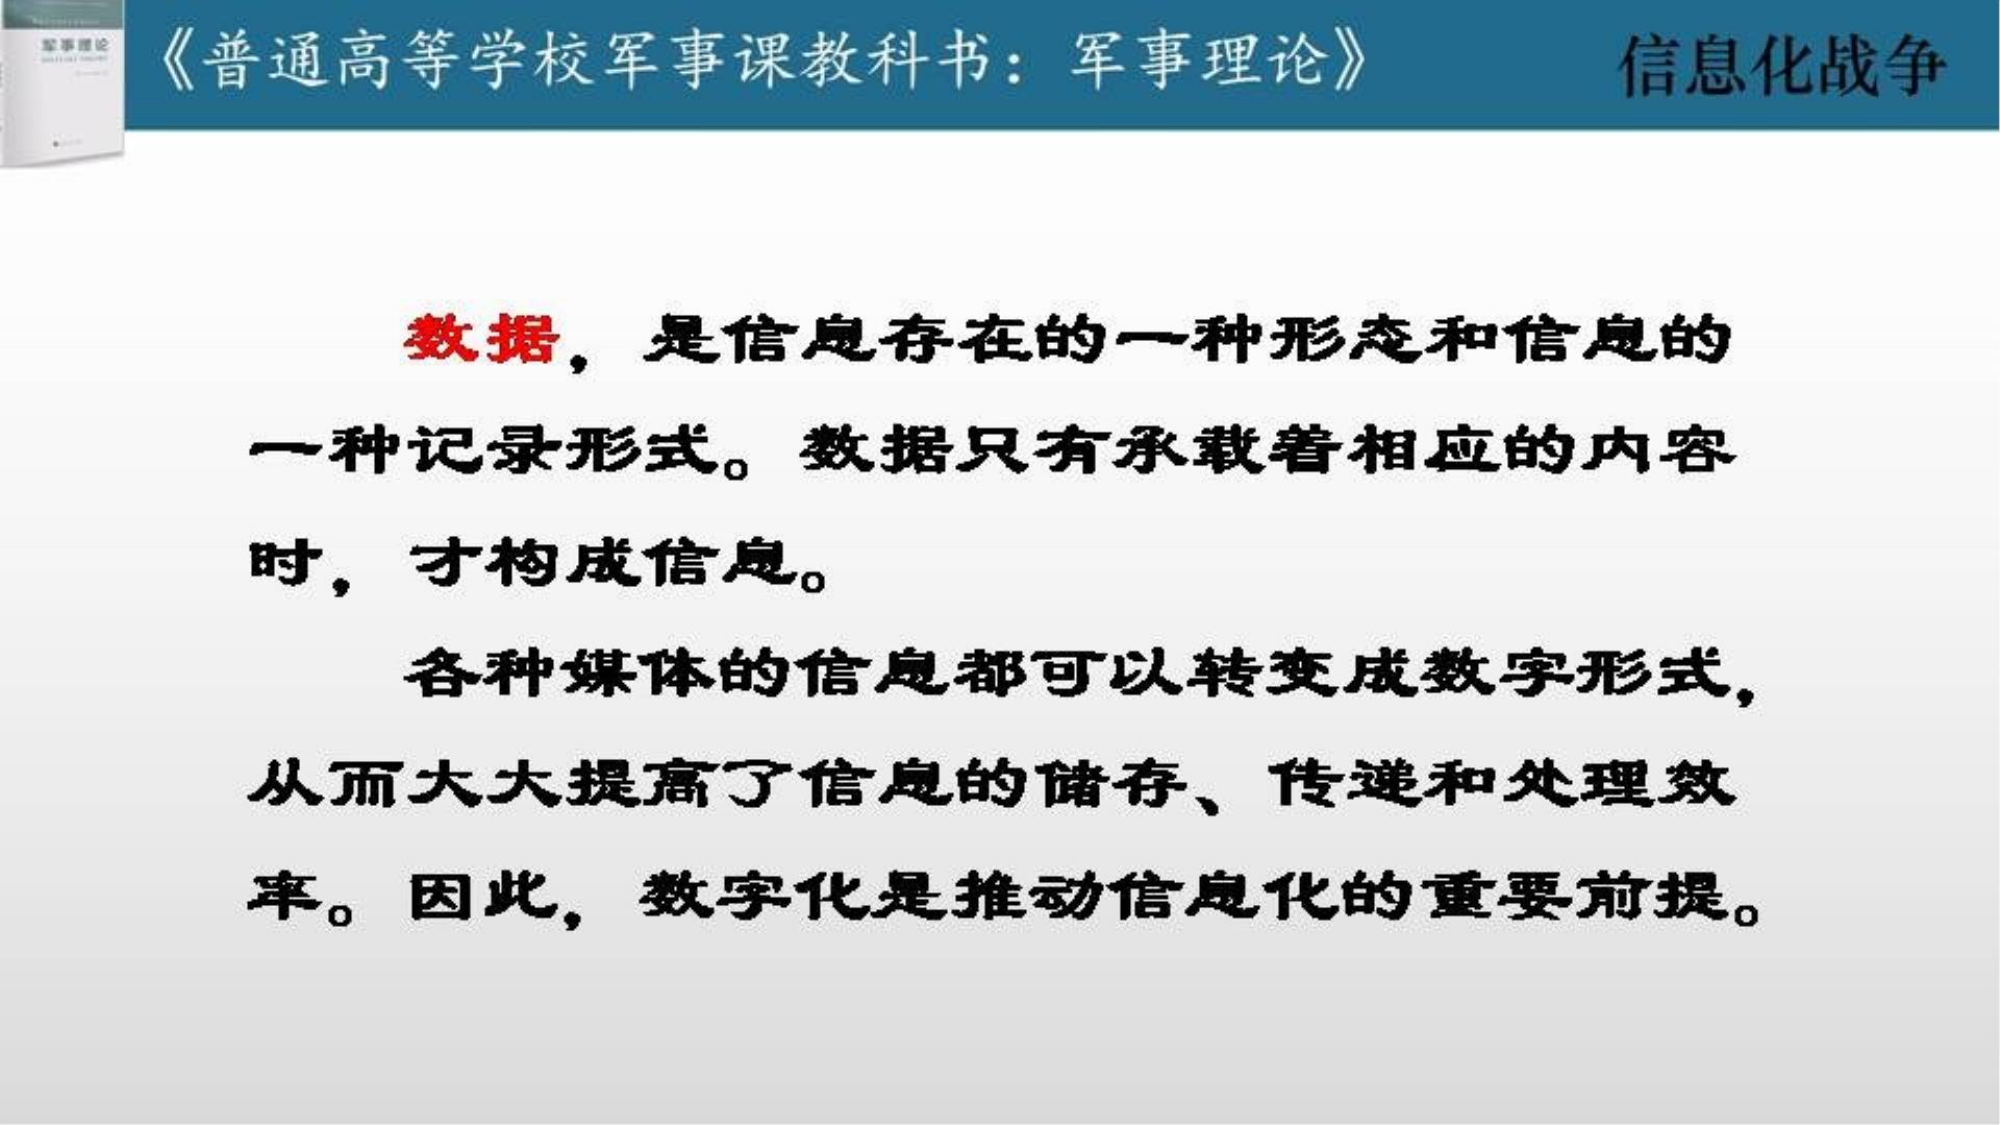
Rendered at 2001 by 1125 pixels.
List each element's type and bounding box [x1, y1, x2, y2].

text_box [0, 0, 2000, 1125]
